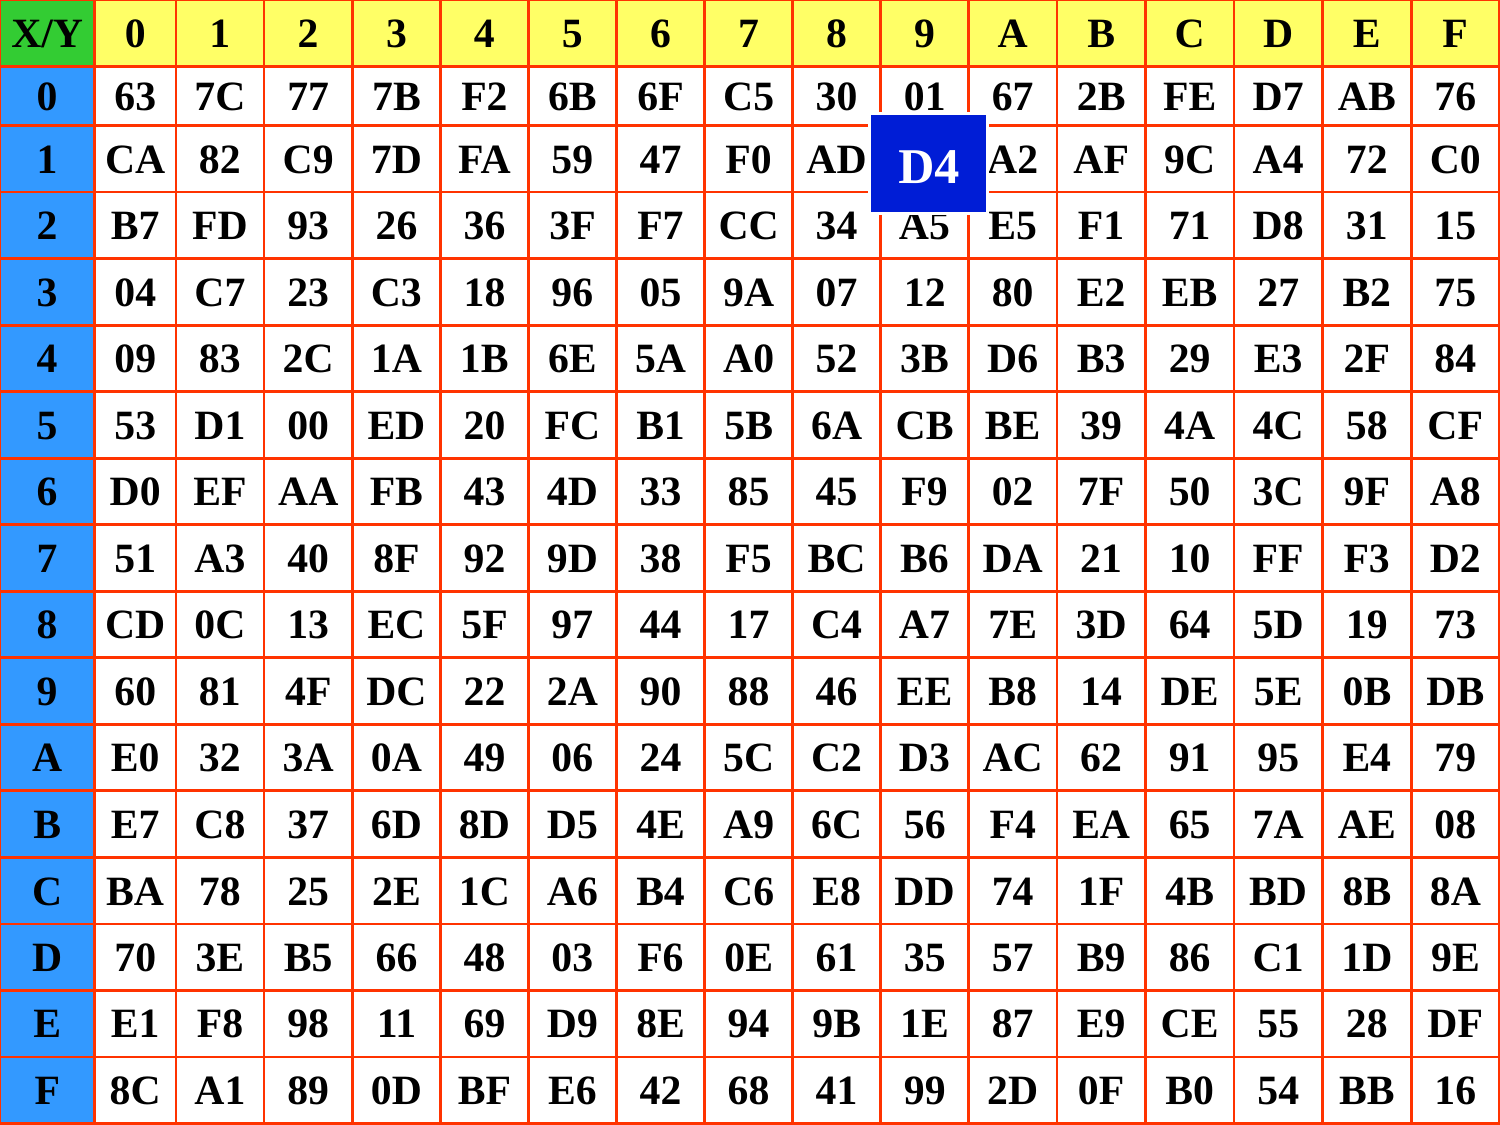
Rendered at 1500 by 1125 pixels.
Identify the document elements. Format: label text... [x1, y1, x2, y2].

table_cell 29 [1147, 327, 1233, 390]
table_cell 51 [96, 526, 175, 590]
table_cell E9 [1058, 992, 1144, 1056]
table_cell 10 [1147, 526, 1233, 590]
table_cell 09 [96, 327, 175, 390]
table_cell 05 [618, 260, 703, 324]
table_header A [970, 1, 1056, 65]
table_cell 88 [706, 659, 791, 723]
table_cell 65 [1147, 792, 1233, 856]
table_cell 38 [618, 526, 703, 590]
table_cell 3A [265, 726, 351, 789]
table_cell 94 [706, 992, 791, 1056]
table_cell AD [794, 127, 869, 191]
table_cell EA [1058, 792, 1144, 856]
table_cell 66 [354, 925, 439, 989]
table_cell C9 [265, 127, 351, 191]
table_cell A0 [706, 327, 791, 390]
table_cell 52 [794, 327, 879, 390]
table_cell 4C [1235, 393, 1321, 457]
table_cell C [1, 859, 93, 923]
table_cell 71 [1147, 193, 1233, 257]
table_cell BA [96, 859, 175, 923]
table_cell 45 [794, 460, 879, 523]
table_cell 75 [1413, 260, 1498, 324]
table_cell 3E [177, 925, 263, 989]
table_cell 8B [1324, 859, 1410, 923]
table_cell E [1, 992, 93, 1056]
table_cell DB [1413, 659, 1498, 723]
table_cell E0 [96, 726, 175, 789]
table_cell 63 [96, 68, 175, 124]
table_cell 36 [442, 193, 527, 257]
table_cell CF [1413, 393, 1498, 457]
table_cell D8 [1235, 193, 1321, 257]
table_cell 49 [442, 726, 527, 789]
table_header E [1324, 1, 1410, 65]
table_cell AC [970, 726, 1056, 789]
table_cell 0D [354, 1058, 439, 1122]
table_cell A6 [530, 859, 615, 923]
table_cell 91 [1147, 726, 1233, 789]
table_cell 20 [442, 393, 527, 457]
table_cell 5D [1235, 593, 1321, 656]
table_cell 6 [1, 460, 93, 523]
table_cell 6A [794, 393, 879, 457]
table_header 8 [794, 1, 879, 65]
table_cell 85 [706, 460, 791, 523]
table_cell C8 [177, 792, 263, 856]
table_cell 54 [1235, 1058, 1321, 1122]
table_cell 00 [265, 393, 351, 457]
table_cell 9D [530, 526, 615, 590]
table_cell D3 [882, 726, 967, 789]
table_cell E8 [794, 859, 879, 923]
table_cell 17 [706, 593, 791, 656]
table_cell 37 [265, 792, 351, 856]
table_cell BC [794, 526, 879, 590]
table_cell 47 [618, 127, 703, 191]
table_cell E6 [530, 1058, 615, 1122]
table_cell 70 [96, 925, 175, 989]
table_cell 35 [882, 925, 967, 989]
table_cell BD [1235, 859, 1321, 923]
table_cell CC [706, 193, 791, 257]
table_cell 22 [442, 659, 527, 723]
table_cell FF [1235, 526, 1321, 590]
table_cell EB [1147, 260, 1233, 324]
table_cell 7E [970, 593, 1056, 656]
table_cell DA [970, 526, 1056, 590]
table_cell 59 [530, 127, 615, 191]
table_cell 8D [442, 792, 527, 856]
table_cell FD [177, 193, 263, 257]
table_cell B4 [618, 859, 703, 923]
table_header 6 [618, 1, 703, 65]
table_cell C2 [794, 726, 879, 789]
table_cell 0F [1058, 1058, 1144, 1122]
table_cell EC [354, 593, 439, 656]
table_cell 5B [706, 393, 791, 457]
table_cell 39 [1058, 393, 1144, 457]
table_cell 19 [1324, 593, 1410, 656]
table_cell 1B [442, 327, 527, 390]
table_cell B8 [970, 659, 1056, 723]
table_cell 58 [1324, 393, 1410, 457]
table_cell E1 [96, 992, 175, 1056]
table_cell A9 [706, 792, 791, 856]
table_cell 2 [1, 193, 93, 257]
table_cell A [1, 726, 93, 789]
table_cell B [1, 792, 93, 856]
table_cell 0E [706, 925, 791, 989]
table_header F [1413, 1, 1498, 65]
table_cell D [1, 925, 93, 989]
table_cell 81 [177, 659, 263, 723]
table_cell DF [1413, 992, 1498, 1056]
table_cell 40 [265, 526, 351, 590]
table_cell CA [96, 127, 175, 191]
table_cell 8C [96, 1058, 175, 1122]
table_cell 84 [1413, 327, 1498, 390]
table_cell 89 [265, 1058, 351, 1122]
table_cell B9 [1058, 925, 1144, 989]
table_cell D0 [96, 460, 175, 523]
table_cell F0 [706, 127, 791, 191]
table_cell BB [1324, 1058, 1410, 1122]
table_cell 02 [970, 460, 1056, 523]
table_cell 07 [794, 260, 879, 324]
table_cell 82 [177, 127, 263, 191]
table_cell 6E [530, 327, 615, 390]
table_cell 4B [1147, 859, 1233, 923]
table_cell 90 [618, 659, 703, 723]
table_cell DE [1147, 659, 1233, 723]
table_cell 42 [618, 1058, 703, 1122]
table_cell 95 [1235, 726, 1321, 789]
table_cell E3 [1235, 327, 1321, 390]
table_cell 30 [794, 68, 879, 124]
table_cell 4D [530, 460, 615, 523]
table_cell 5 [1, 393, 93, 457]
table_cell ED [354, 393, 439, 457]
table_cell CE [1147, 992, 1233, 1056]
table_cell FA [442, 127, 527, 191]
table_cell 8E [618, 992, 703, 1056]
table_cell F9 [882, 460, 967, 523]
table_cell A8 [1413, 460, 1498, 523]
table_cell 11 [354, 992, 439, 1056]
table_cell 16 [1413, 1058, 1498, 1122]
table_cell D6 [970, 327, 1056, 390]
table_cell 67 [970, 68, 1056, 124]
table_cell 0B [1324, 659, 1410, 723]
table_cell 50 [1147, 460, 1233, 523]
table_cell 7A [1235, 792, 1321, 856]
table_cell 9 [1, 659, 93, 723]
table_header B [1058, 1, 1144, 65]
text_box D4 [869, 113, 988, 214]
table_cell 04 [96, 260, 175, 324]
table_cell 0 [1, 68, 93, 124]
table_cell E7 [96, 792, 175, 856]
table_cell 1A [354, 327, 439, 390]
table_cell 3D [1058, 593, 1144, 656]
table_cell F5 [706, 526, 791, 590]
table_cell D5 [530, 792, 615, 856]
table_cell 6D [354, 792, 439, 856]
table_cell 0C [177, 593, 263, 656]
table_header 5 [530, 1, 615, 65]
table_cell 4 [1, 327, 93, 390]
table_cell 64 [1147, 593, 1233, 656]
table_cell 1C [442, 859, 527, 923]
table_cell 73 [1413, 593, 1498, 656]
table_cell 61 [794, 925, 879, 989]
table_cell 24 [618, 726, 703, 789]
table_cell C7 [177, 260, 263, 324]
table_cell B6 [882, 526, 967, 590]
table_cell 8 [1, 593, 93, 656]
table_cell 44 [618, 593, 703, 656]
table_cell 92 [442, 526, 527, 590]
table_cell 43 [442, 460, 527, 523]
table_cell 46 [794, 659, 879, 723]
table_cell 21 [1058, 526, 1144, 590]
table_header 7 [706, 1, 791, 65]
table_cell 6B [530, 68, 615, 124]
table_cell C6 [706, 859, 791, 923]
table_cell 6C [794, 792, 879, 856]
table_header 3 [354, 1, 439, 65]
table_cell DC [354, 659, 439, 723]
table_cell 34 [794, 193, 879, 257]
table_cell 76 [1413, 68, 1498, 124]
table_cell B0 [1147, 1058, 1233, 1122]
table_cell A2 [988, 127, 1056, 191]
table_cell 55 [1235, 992, 1321, 1056]
table_cell 41 [794, 1058, 879, 1122]
table_cell CB [882, 393, 967, 457]
table_cell F6 [618, 925, 703, 989]
table_cell C1 [1235, 925, 1321, 989]
table_cell C0 [1413, 127, 1498, 191]
table_cell B3 [1058, 327, 1144, 390]
table_cell 56 [882, 792, 967, 856]
table_cell AE [1324, 792, 1410, 856]
table_cell 5A [618, 327, 703, 390]
table_cell 93 [265, 193, 351, 257]
table_header C [1147, 1, 1233, 65]
table_cell 3C [1235, 460, 1321, 523]
table_cell 6F [618, 68, 703, 124]
table_cell C4 [794, 593, 879, 656]
table_cell F3 [1324, 526, 1410, 590]
table_cell A5 [882, 214, 967, 257]
table_cell D2 [1413, 526, 1498, 590]
table_header X/Y [1, 1, 93, 65]
table_cell D7 [1235, 68, 1321, 124]
table_cell 0A [354, 726, 439, 789]
table_cell 48 [442, 925, 527, 989]
table_cell 77 [265, 68, 351, 124]
table_cell F4 [970, 792, 1056, 856]
table_cell 18 [442, 260, 527, 324]
table_cell F1 [1058, 193, 1144, 257]
table_cell 2C [265, 327, 351, 390]
table_cell 08 [1413, 792, 1498, 856]
table_cell 97 [530, 593, 615, 656]
table_cell A7 [882, 593, 967, 656]
table_cell F [1, 1058, 93, 1122]
table_cell 53 [96, 393, 175, 457]
table_cell 1 [1, 127, 93, 191]
table_cell B5 [265, 925, 351, 989]
table_header 4 [442, 1, 527, 65]
table_cell 1E [882, 992, 967, 1056]
table_cell A4 [1235, 127, 1321, 191]
table_cell 57 [970, 925, 1056, 989]
table_cell 25 [265, 859, 351, 923]
table_cell E5 [970, 193, 1056, 257]
table_cell D1 [177, 393, 263, 457]
table_cell 28 [1324, 992, 1410, 1056]
table_cell BE [970, 393, 1056, 457]
table_cell 8F [354, 526, 439, 590]
table_cell AF [1058, 127, 1144, 191]
table_cell 26 [354, 193, 439, 257]
table_cell C5 [706, 68, 791, 124]
table_cell F7 [618, 193, 703, 257]
table_cell 31 [1324, 193, 1410, 257]
table_cell EF [177, 460, 263, 523]
table_cell 9E [1413, 925, 1498, 989]
table_cell 62 [1058, 726, 1144, 789]
table_header 9 [882, 1, 967, 65]
table_cell 69 [442, 992, 527, 1056]
table_cell 7D [354, 127, 439, 191]
table_cell 60 [96, 659, 175, 723]
table_cell 5C [706, 726, 791, 789]
table_cell C3 [354, 260, 439, 324]
table_cell 3F [530, 193, 615, 257]
table_cell 79 [1413, 726, 1498, 789]
table_cell 7 [1, 526, 93, 590]
table_cell A1 [177, 1058, 263, 1122]
table_cell BF [442, 1058, 527, 1122]
table_cell 7C [177, 68, 263, 124]
table_cell 06 [530, 726, 615, 789]
table_header 0 [96, 1, 175, 65]
table_cell 3 [1, 260, 93, 324]
table_cell AA [265, 460, 351, 523]
table_cell 4A [1147, 393, 1233, 457]
table_cell 74 [970, 859, 1056, 923]
table_cell 2A [530, 659, 615, 723]
table_cell 87 [970, 992, 1056, 1056]
table_cell DD [882, 859, 967, 923]
table_cell CD [96, 593, 175, 656]
table_cell 78 [177, 859, 263, 923]
table_cell 80 [970, 260, 1056, 324]
table_cell 2D [970, 1058, 1056, 1122]
table_cell 7F [1058, 460, 1144, 523]
table_cell E2 [1058, 260, 1144, 324]
table_cell 8A [1413, 859, 1498, 923]
table_cell 86 [1147, 925, 1233, 989]
table_cell 5E [1235, 659, 1321, 723]
table_cell 7B [354, 68, 439, 124]
table_cell B1 [618, 393, 703, 457]
table_cell 9B [794, 992, 879, 1056]
table_cell 2B [1058, 68, 1144, 124]
table_cell 4F [265, 659, 351, 723]
table_cell 72 [1324, 127, 1410, 191]
table_cell FC [530, 393, 615, 457]
table_cell 98 [265, 992, 351, 1056]
table_cell 96 [530, 260, 615, 324]
table_cell 1F [1058, 859, 1144, 923]
table_cell 9F [1324, 460, 1410, 523]
table_cell 01 [882, 68, 967, 113]
table_cell 9A [706, 260, 791, 324]
table_cell 03 [530, 925, 615, 989]
table_cell 68 [706, 1058, 791, 1122]
table_cell FE [1147, 68, 1233, 124]
table_cell 13 [265, 593, 351, 656]
table_cell A3 [177, 526, 263, 590]
table_cell 27 [1235, 260, 1321, 324]
table_cell 14 [1058, 659, 1144, 723]
table_cell AB [1324, 68, 1410, 124]
table_cell FB [354, 460, 439, 523]
table_cell 2F [1324, 327, 1410, 390]
table_cell 1D [1324, 925, 1410, 989]
table_cell B2 [1324, 260, 1410, 324]
table_cell F8 [177, 992, 263, 1056]
table_cell EE [882, 659, 967, 723]
table_cell 23 [265, 260, 351, 324]
table_cell 4E [618, 792, 703, 856]
table_cell 5F [442, 593, 527, 656]
table_cell 12 [882, 260, 967, 324]
table_cell B7 [96, 193, 175, 257]
table_header 2 [265, 1, 351, 65]
table_cell 2E [354, 859, 439, 923]
table_cell 3B [882, 327, 967, 390]
table_cell 33 [618, 460, 703, 523]
table_header 1 [177, 1, 263, 65]
table_cell 99 [882, 1058, 967, 1122]
table_cell 83 [177, 327, 263, 390]
table_cell E4 [1324, 726, 1410, 789]
table_cell F2 [442, 68, 527, 124]
table_cell 32 [177, 726, 263, 789]
table_cell 15 [1413, 193, 1498, 257]
table_cell 9C [1147, 127, 1233, 191]
table_cell D9 [530, 992, 615, 1056]
table_header D [1235, 1, 1321, 65]
